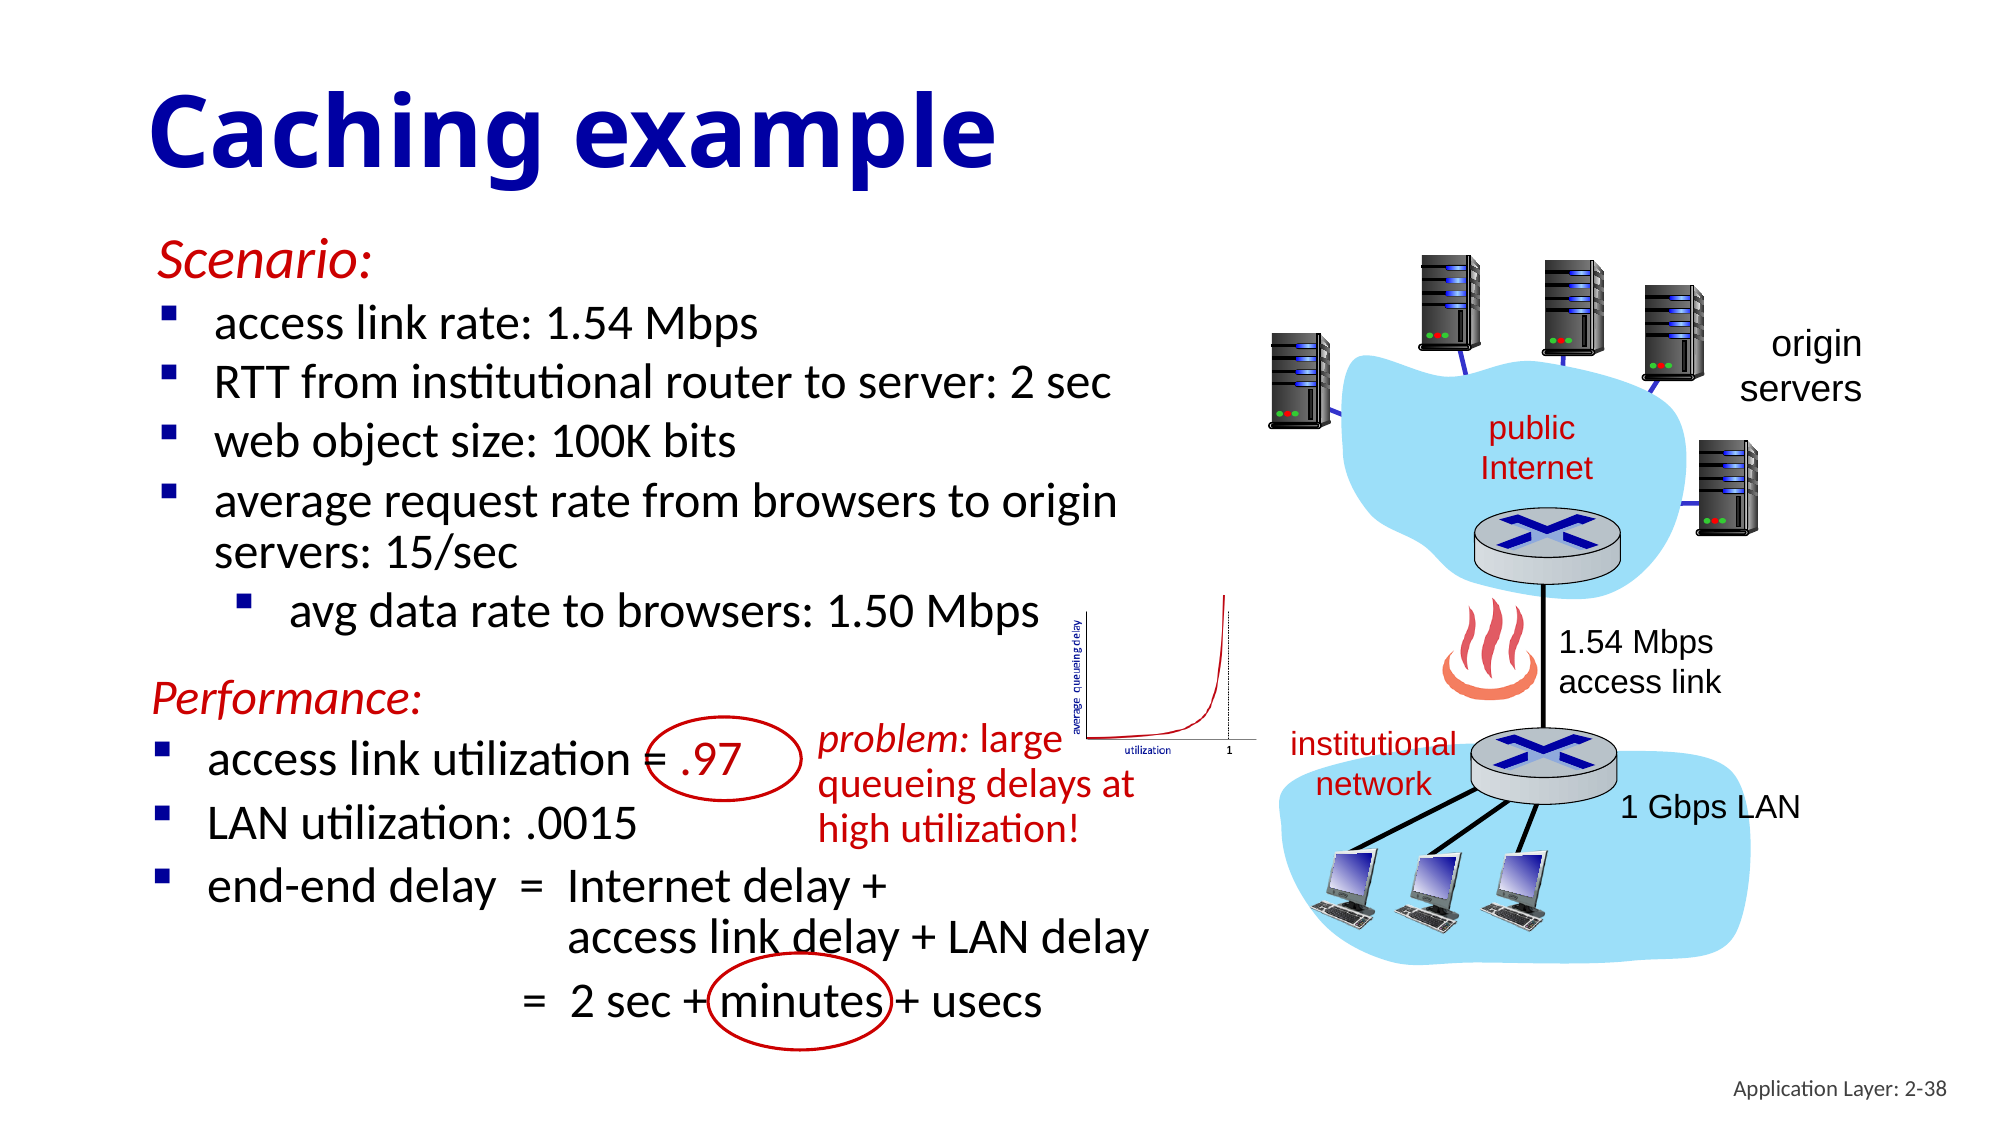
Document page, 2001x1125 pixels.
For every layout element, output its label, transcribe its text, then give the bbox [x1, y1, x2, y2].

slide_number Application Layer: 2- [1512, 1056, 1963, 1117]
text_box institutional network [1275, 714, 1473, 810]
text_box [1470, 727, 1617, 805]
text_box [1279, 805, 1751, 966]
text_box 1 Gbps LAN [1605, 777, 1817, 832]
picture [1058, 590, 1265, 760]
text_box origin servers [1724, 311, 1878, 417]
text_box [1268, 333, 1331, 429]
picture [1430, 590, 1549, 709]
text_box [1642, 285, 1705, 381]
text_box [1463, 846, 1550, 938]
text_box public Internet [1456, 398, 1608, 494]
text_box [1618, 750, 1736, 777]
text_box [1696, 440, 1759, 536]
text_box [1341, 355, 1687, 600]
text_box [1293, 844, 1380, 936]
text_box problem: large queueing delays at high utilization! [801, 708, 1150, 859]
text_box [1377, 848, 1464, 940]
text_box Scenario: access link rate: 1.54 Mbps RTT from institutional router to server: 2 sec web object size: 100K bits average request rate from browsers to origin servers: 15/sec avg data rate to browsers: 1.50 Mbps [142, 223, 1148, 637]
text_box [1474, 507, 1621, 585]
text_box Performance: access link utilization = .97 LAN utilization: .0015 end-end delay = Internet delay + access link delay + LAN delay = 2 sec + minutes + usecs [136, 666, 1187, 1044]
title Caching example [131, 62, 1856, 209]
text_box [1542, 260, 1605, 356]
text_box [1418, 255, 1481, 351]
text_box [708, 952, 892, 1050]
text_box 1.54 Mbps access link [1549, 612, 1739, 708]
